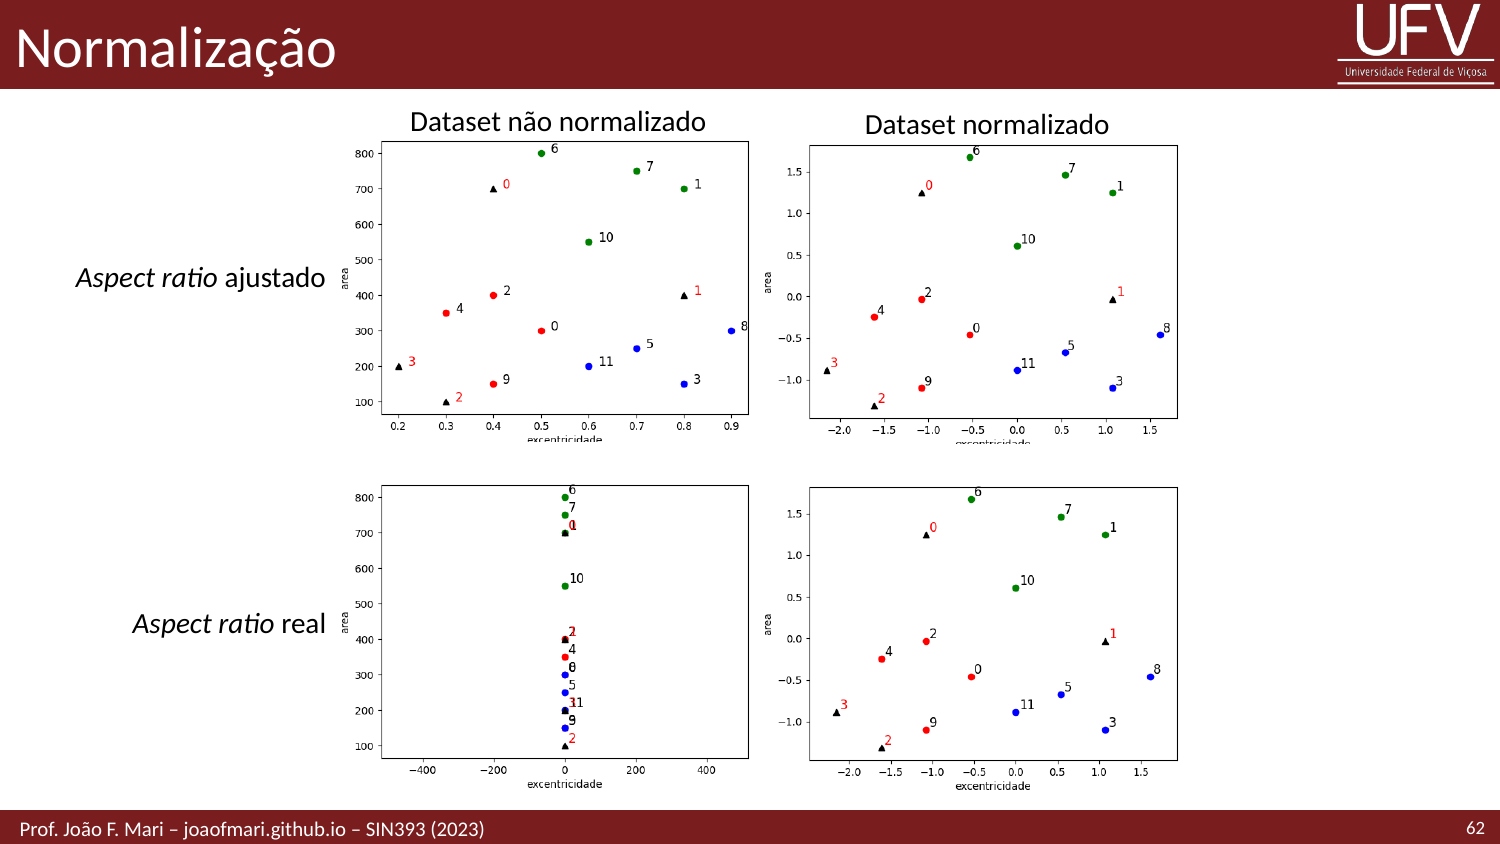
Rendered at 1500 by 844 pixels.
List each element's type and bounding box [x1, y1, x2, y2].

footer [0, 812, 1034, 844]
text_box [38, 94, 1224, 799]
slide_number [1328, 811, 1500, 844]
title [0, 0, 1500, 89]
